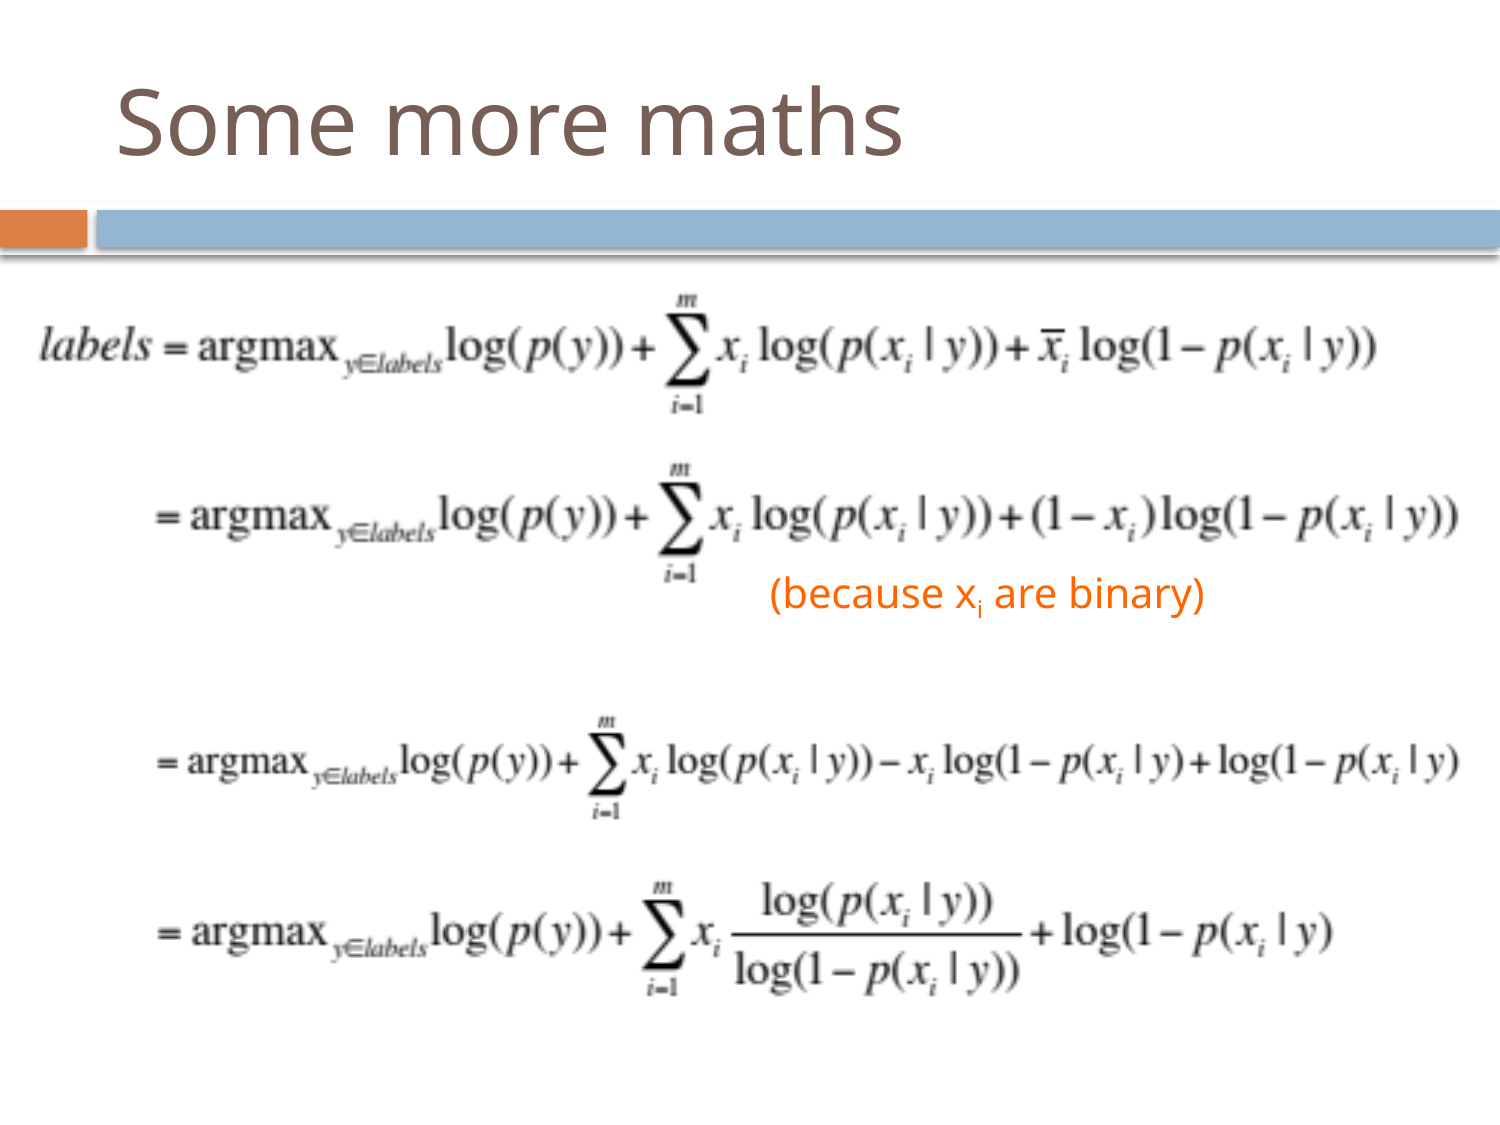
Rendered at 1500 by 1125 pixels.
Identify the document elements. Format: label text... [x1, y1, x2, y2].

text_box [149, 442, 1463, 626]
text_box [152, 862, 1338, 1001]
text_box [152, 699, 1463, 823]
title Some more maths [100, 37, 1438, 200]
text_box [34, 274, 1383, 419]
